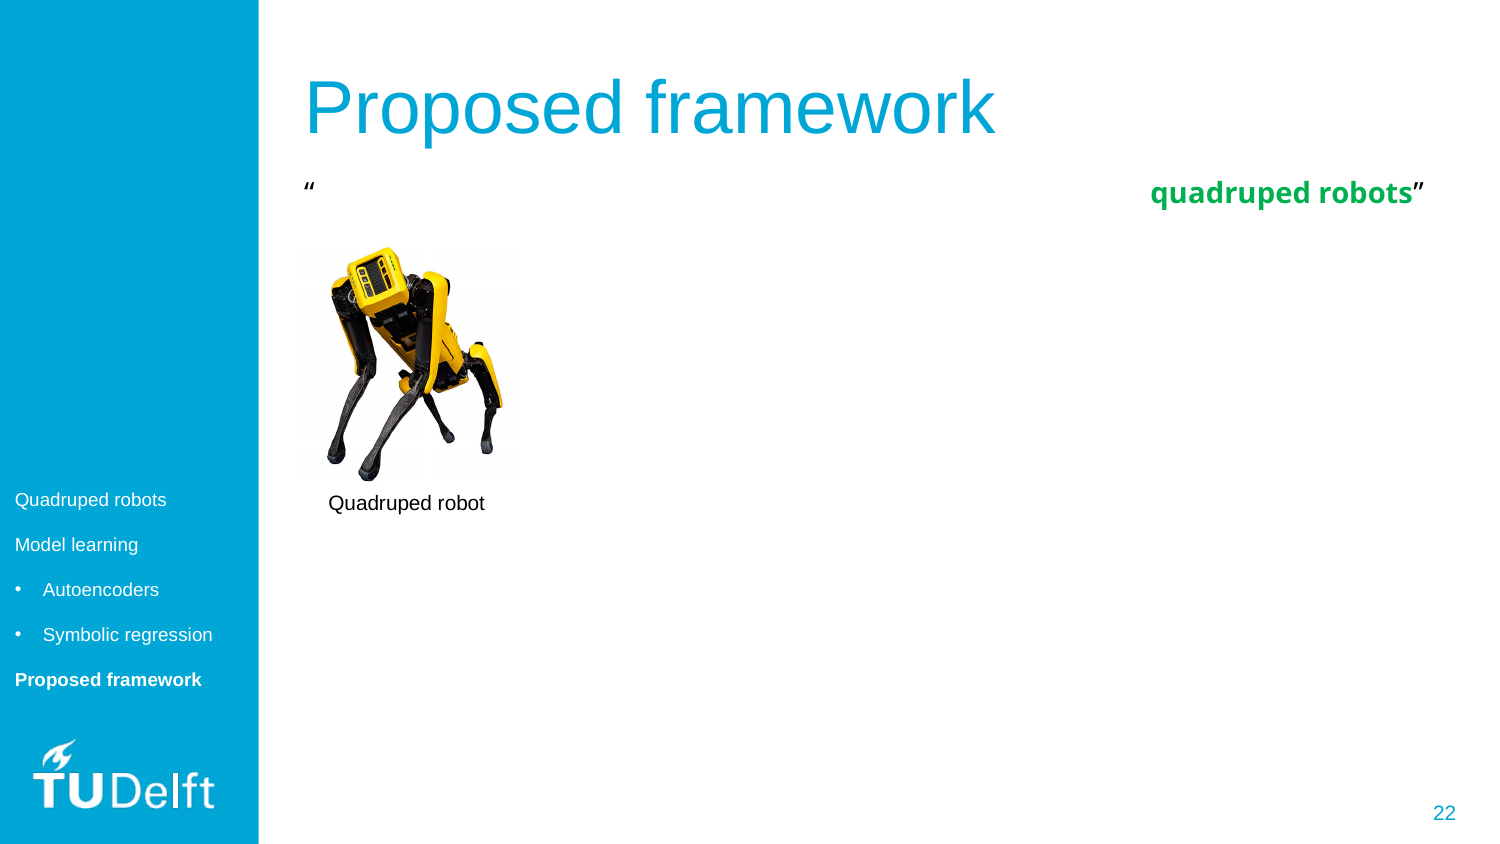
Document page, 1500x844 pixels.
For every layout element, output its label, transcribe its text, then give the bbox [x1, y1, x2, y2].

picture [288, 246, 525, 483]
text_box Quadruped robots Model learning Autoencoders Symbolic regression Proposed framework [0, 457, 259, 698]
list “Learning interpretable reduced-order dynamic models for quadruped robots” [289, 166, 1455, 225]
title Proposed framework [289, 33, 1455, 166]
text_box Quadruped robot [313, 491, 500, 522]
